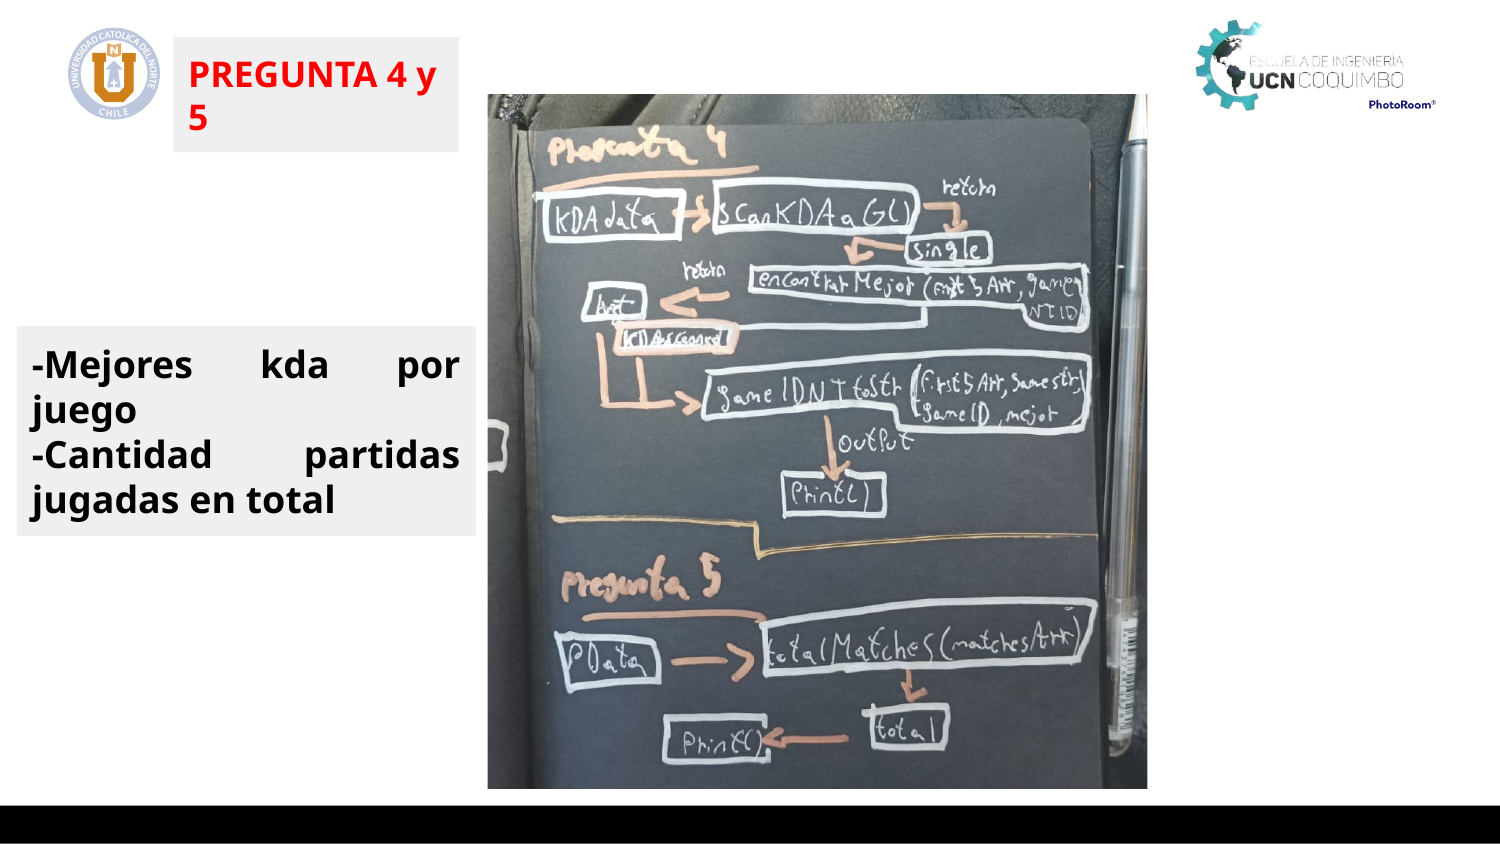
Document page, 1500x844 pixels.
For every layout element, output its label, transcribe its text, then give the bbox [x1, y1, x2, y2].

picture [487, 94, 1148, 789]
picture [63, 8, 164, 139]
text_box -Mejores kda por juego -Cantidad partidas jugadas en total [16, 325, 476, 536]
picture [1175, 20, 1441, 113]
text_box PREGUNTA 4 y 5 [173, 37, 460, 153]
